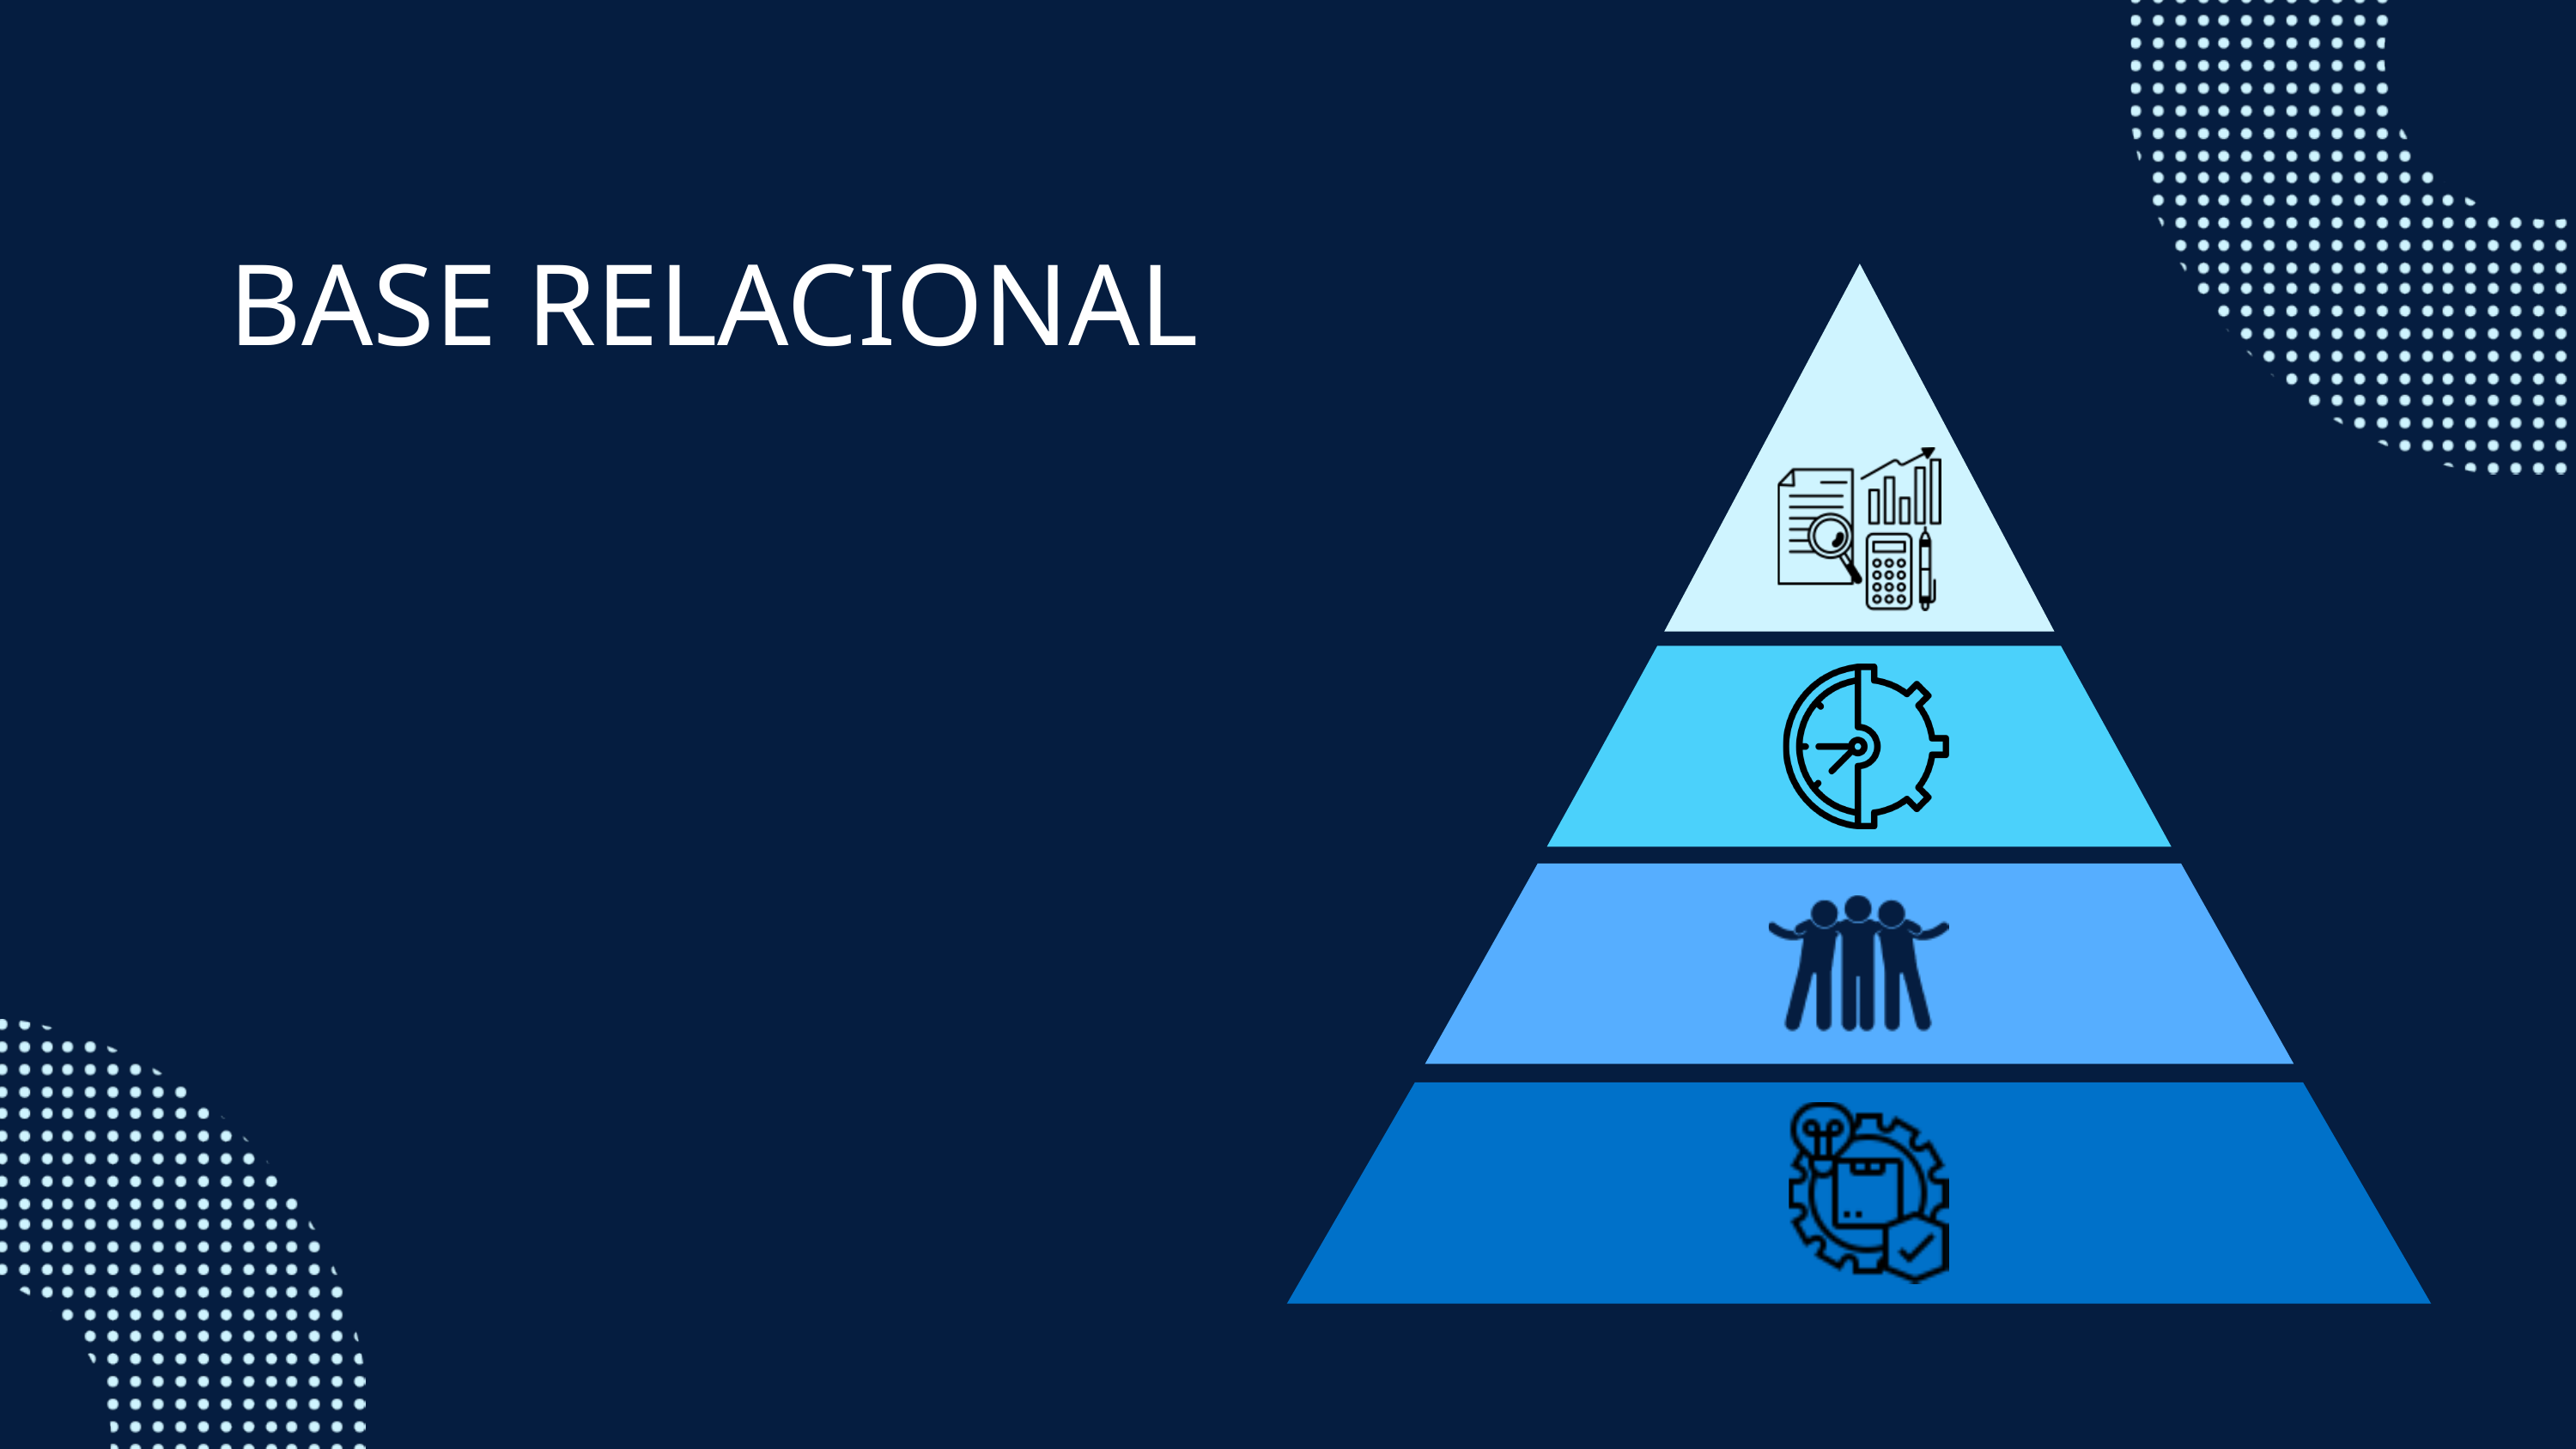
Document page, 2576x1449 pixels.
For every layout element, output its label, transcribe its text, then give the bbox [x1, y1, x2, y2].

text_box BASE RELACIONAL [228, 233, 1288, 369]
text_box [1286, 1082, 2432, 1304]
text_box [2130, 0, 2576, 475]
text_box [0, 1019, 366, 1449]
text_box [1546, 646, 2172, 847]
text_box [1425, 863, 2294, 1064]
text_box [1663, 263, 2055, 632]
